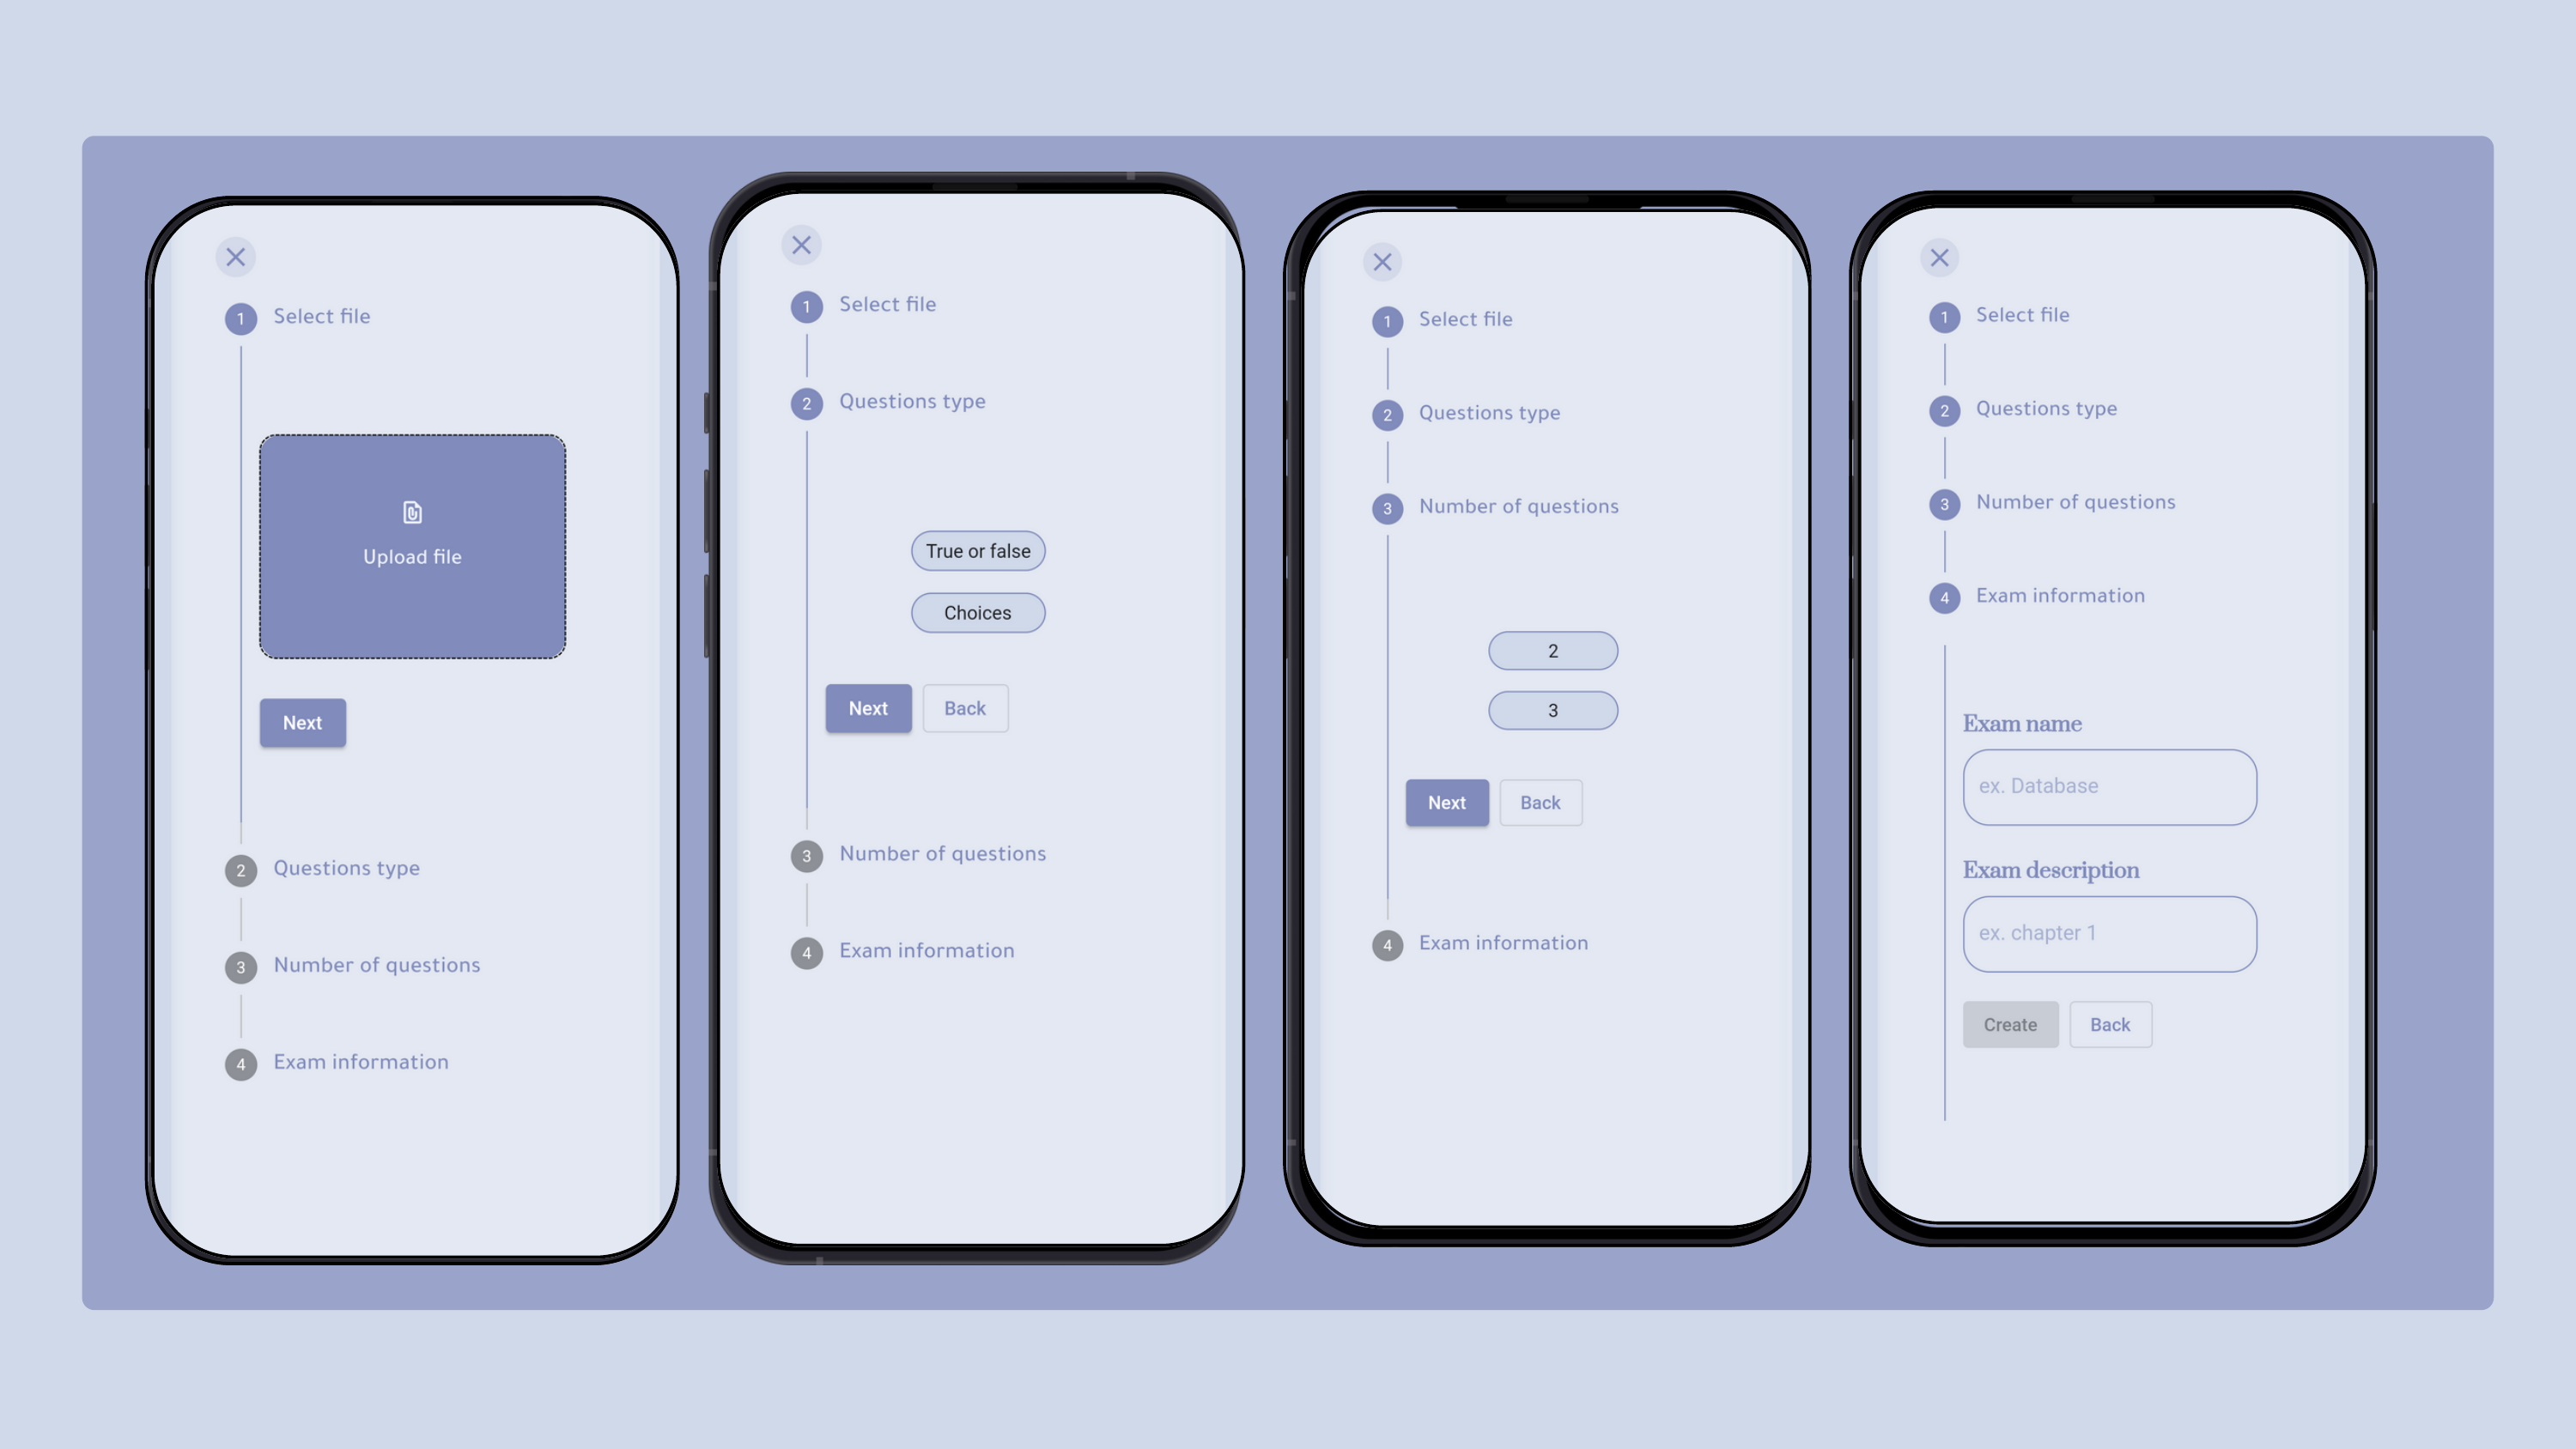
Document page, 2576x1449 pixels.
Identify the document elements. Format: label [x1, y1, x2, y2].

text_box [1301, 209, 1812, 1229]
text_box [150, 202, 680, 1259]
text_box [1849, 190, 2378, 1247]
text_box [144, 196, 680, 1266]
text_box [1282, 190, 1812, 1247]
text_box [82, 136, 2494, 1311]
text_box [716, 190, 1246, 1247]
text_box [1857, 204, 2369, 1225]
